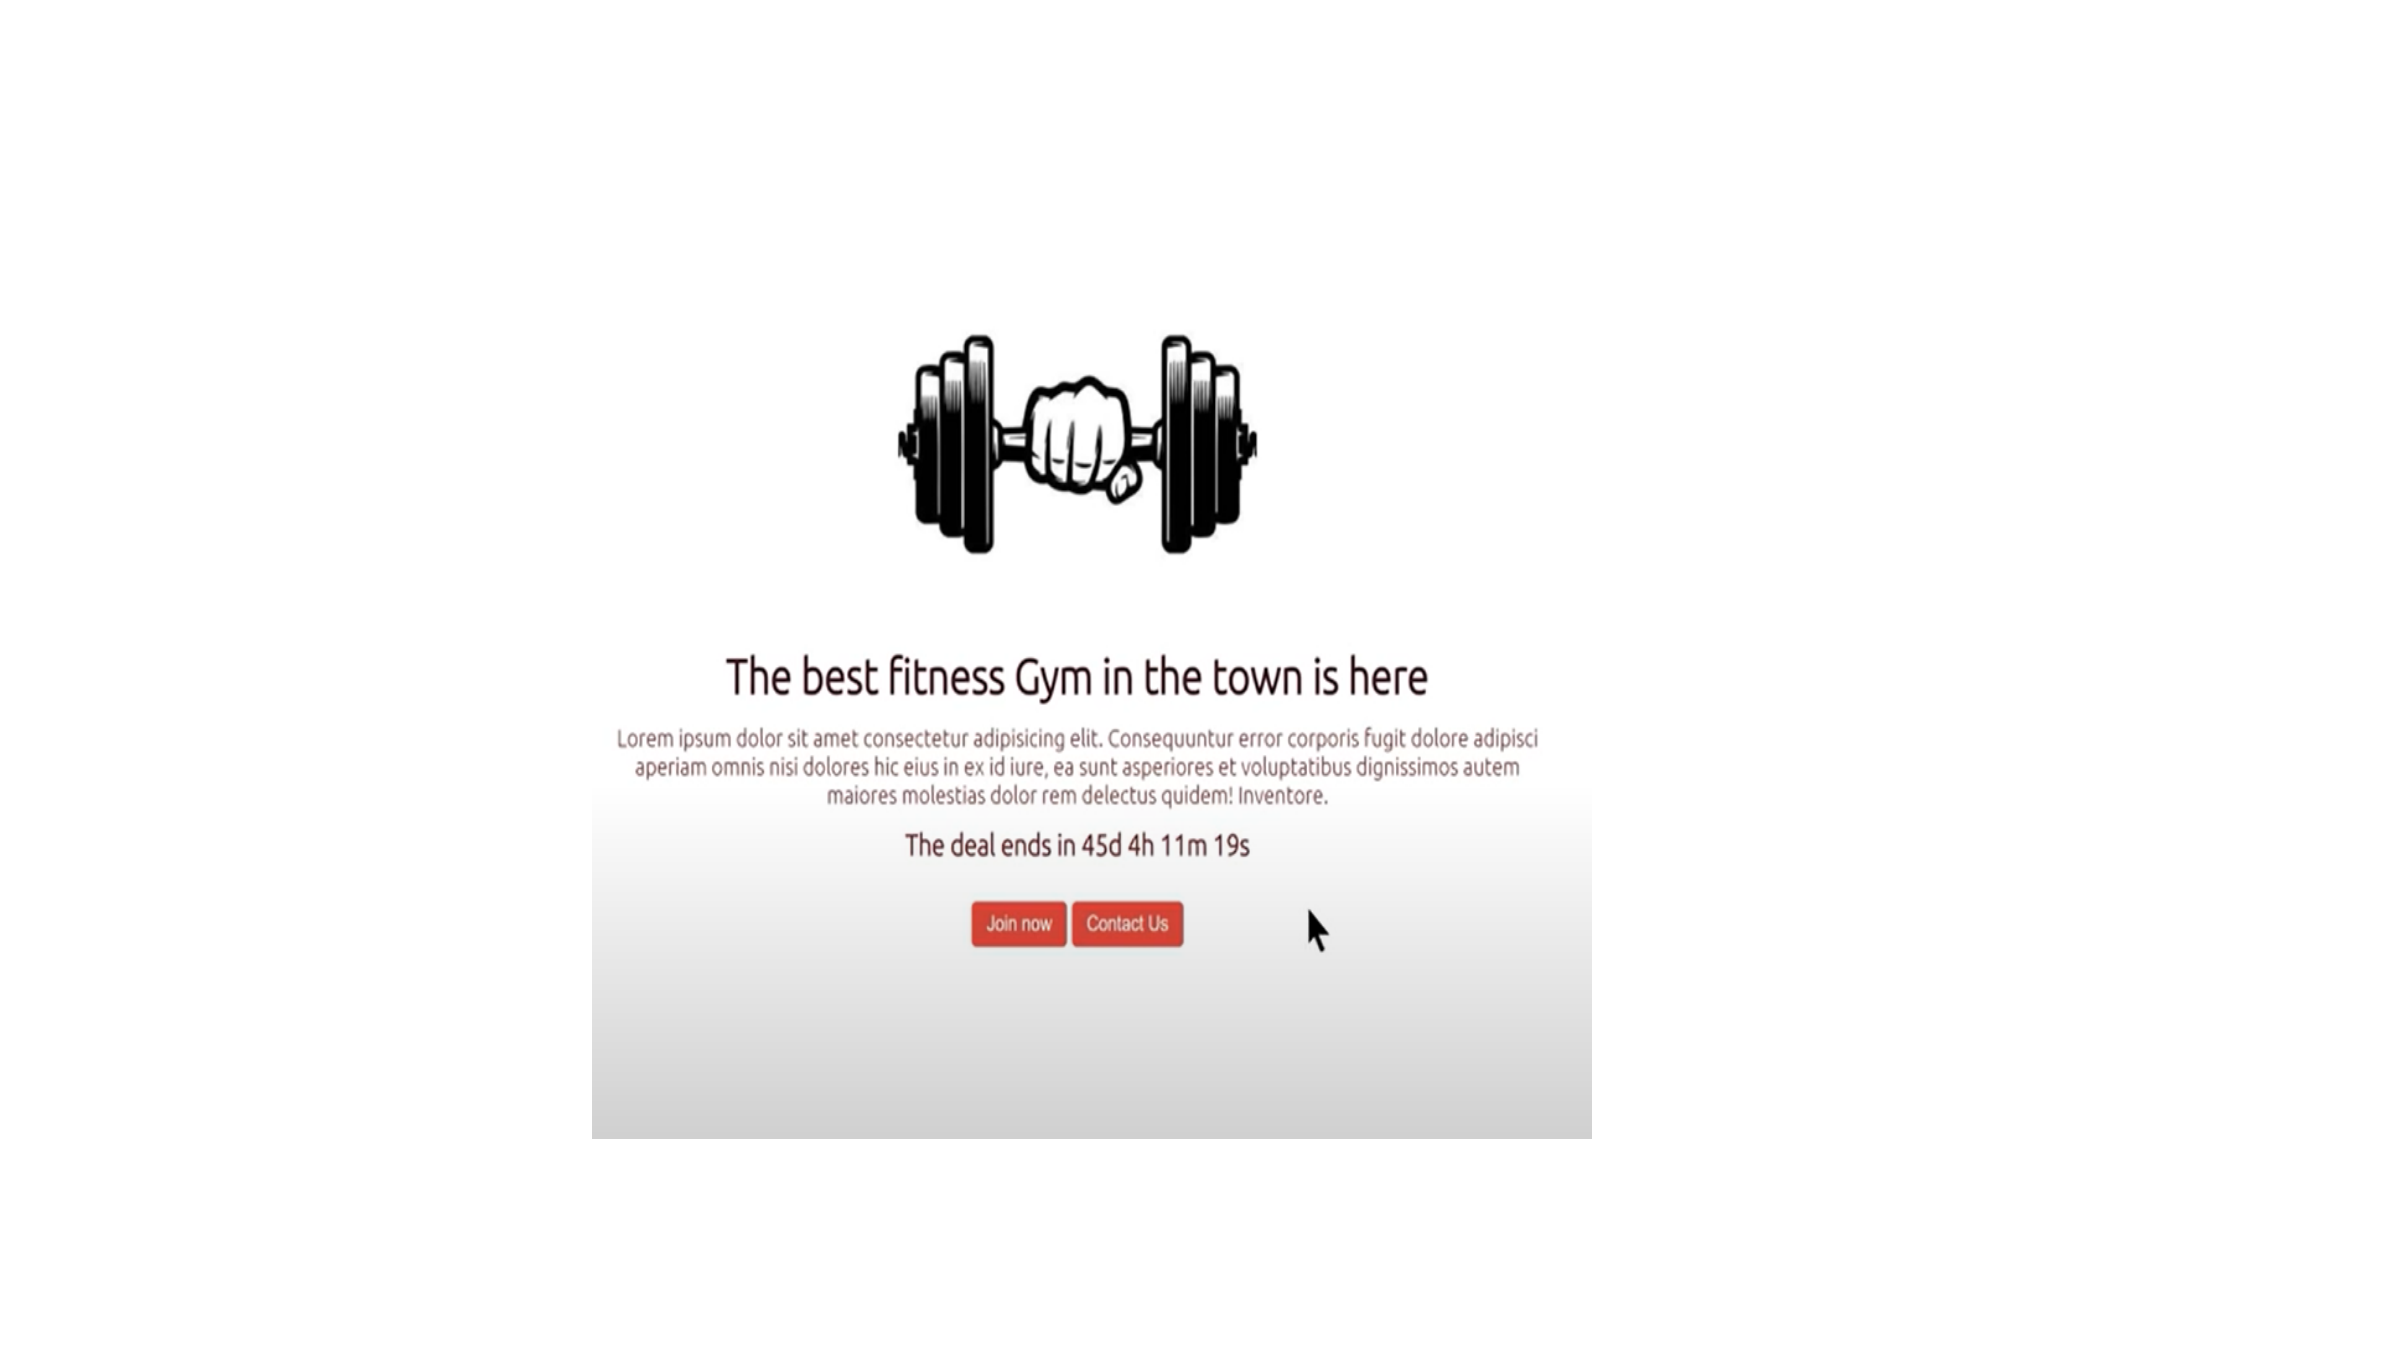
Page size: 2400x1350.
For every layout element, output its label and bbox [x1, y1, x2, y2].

picture [592, 161, 1592, 1139]
